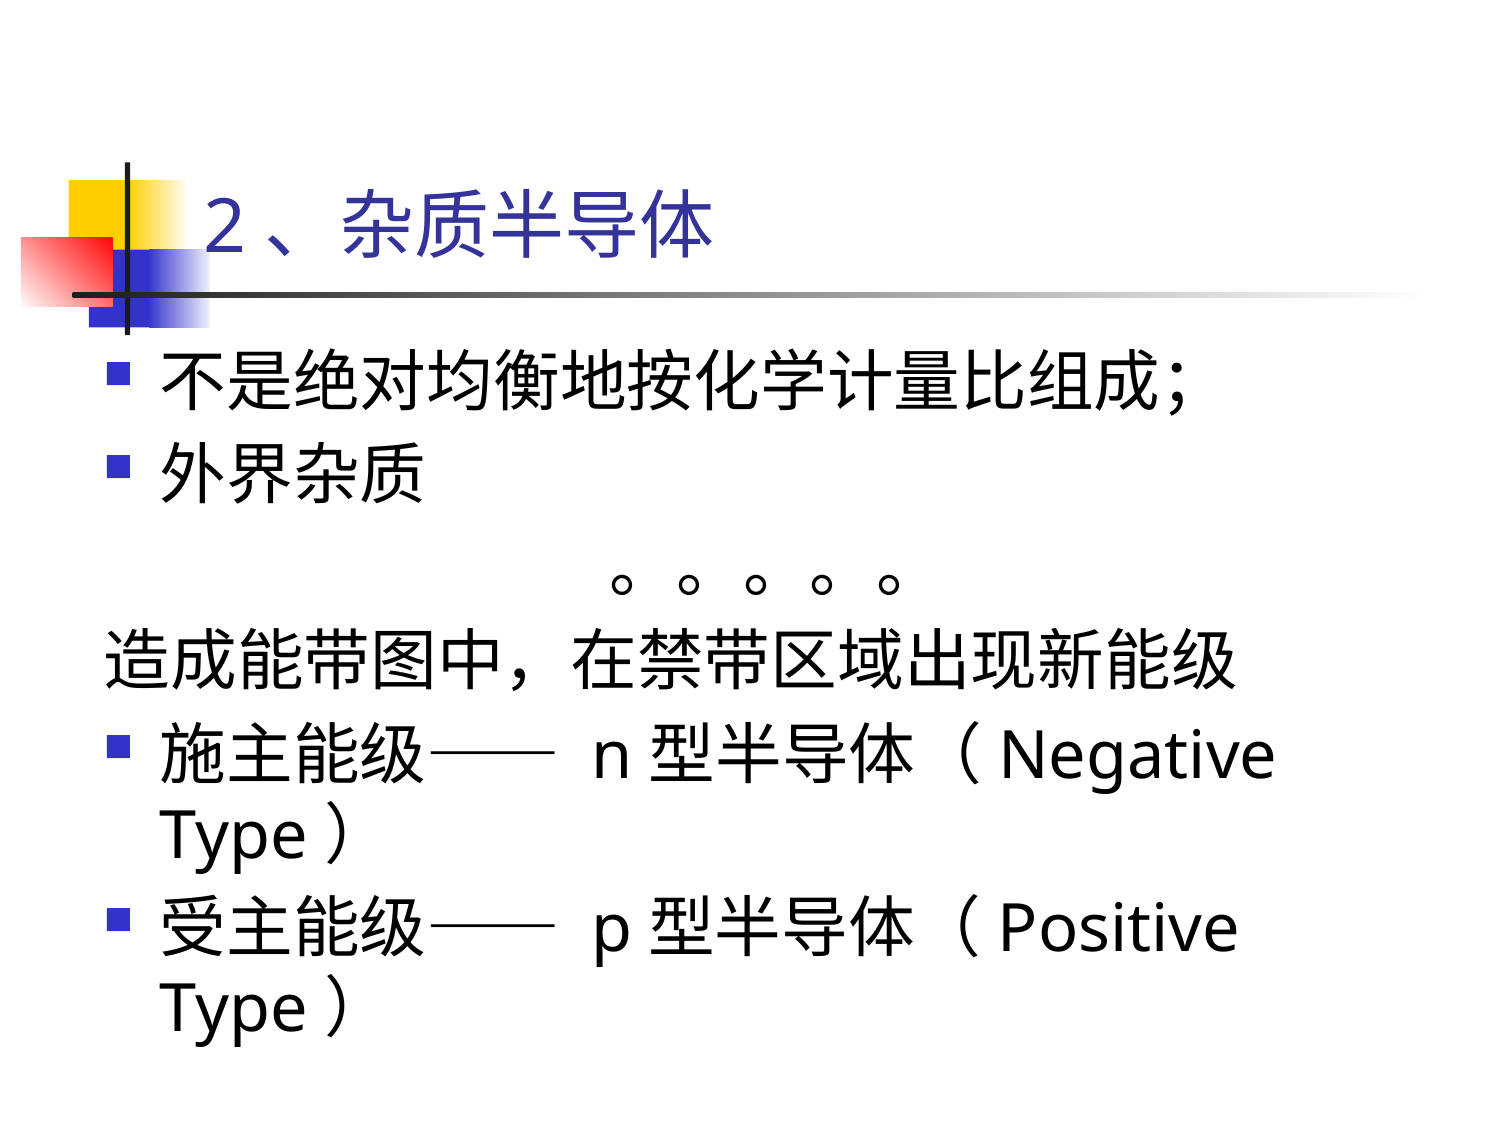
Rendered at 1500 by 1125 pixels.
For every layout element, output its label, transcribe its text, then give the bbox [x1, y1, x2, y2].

title 2、杂质半导体 [188, 35, 1468, 275]
list 不是绝对均衡地按化学计量比组成； 外界杂质 。。。。。 造成能带图中，在禁带区域出现新能级 施主能级—— n型半导体（Negative Type） 受主能级—— p型半导体（Positive Type） [88, 331, 1469, 1000]
